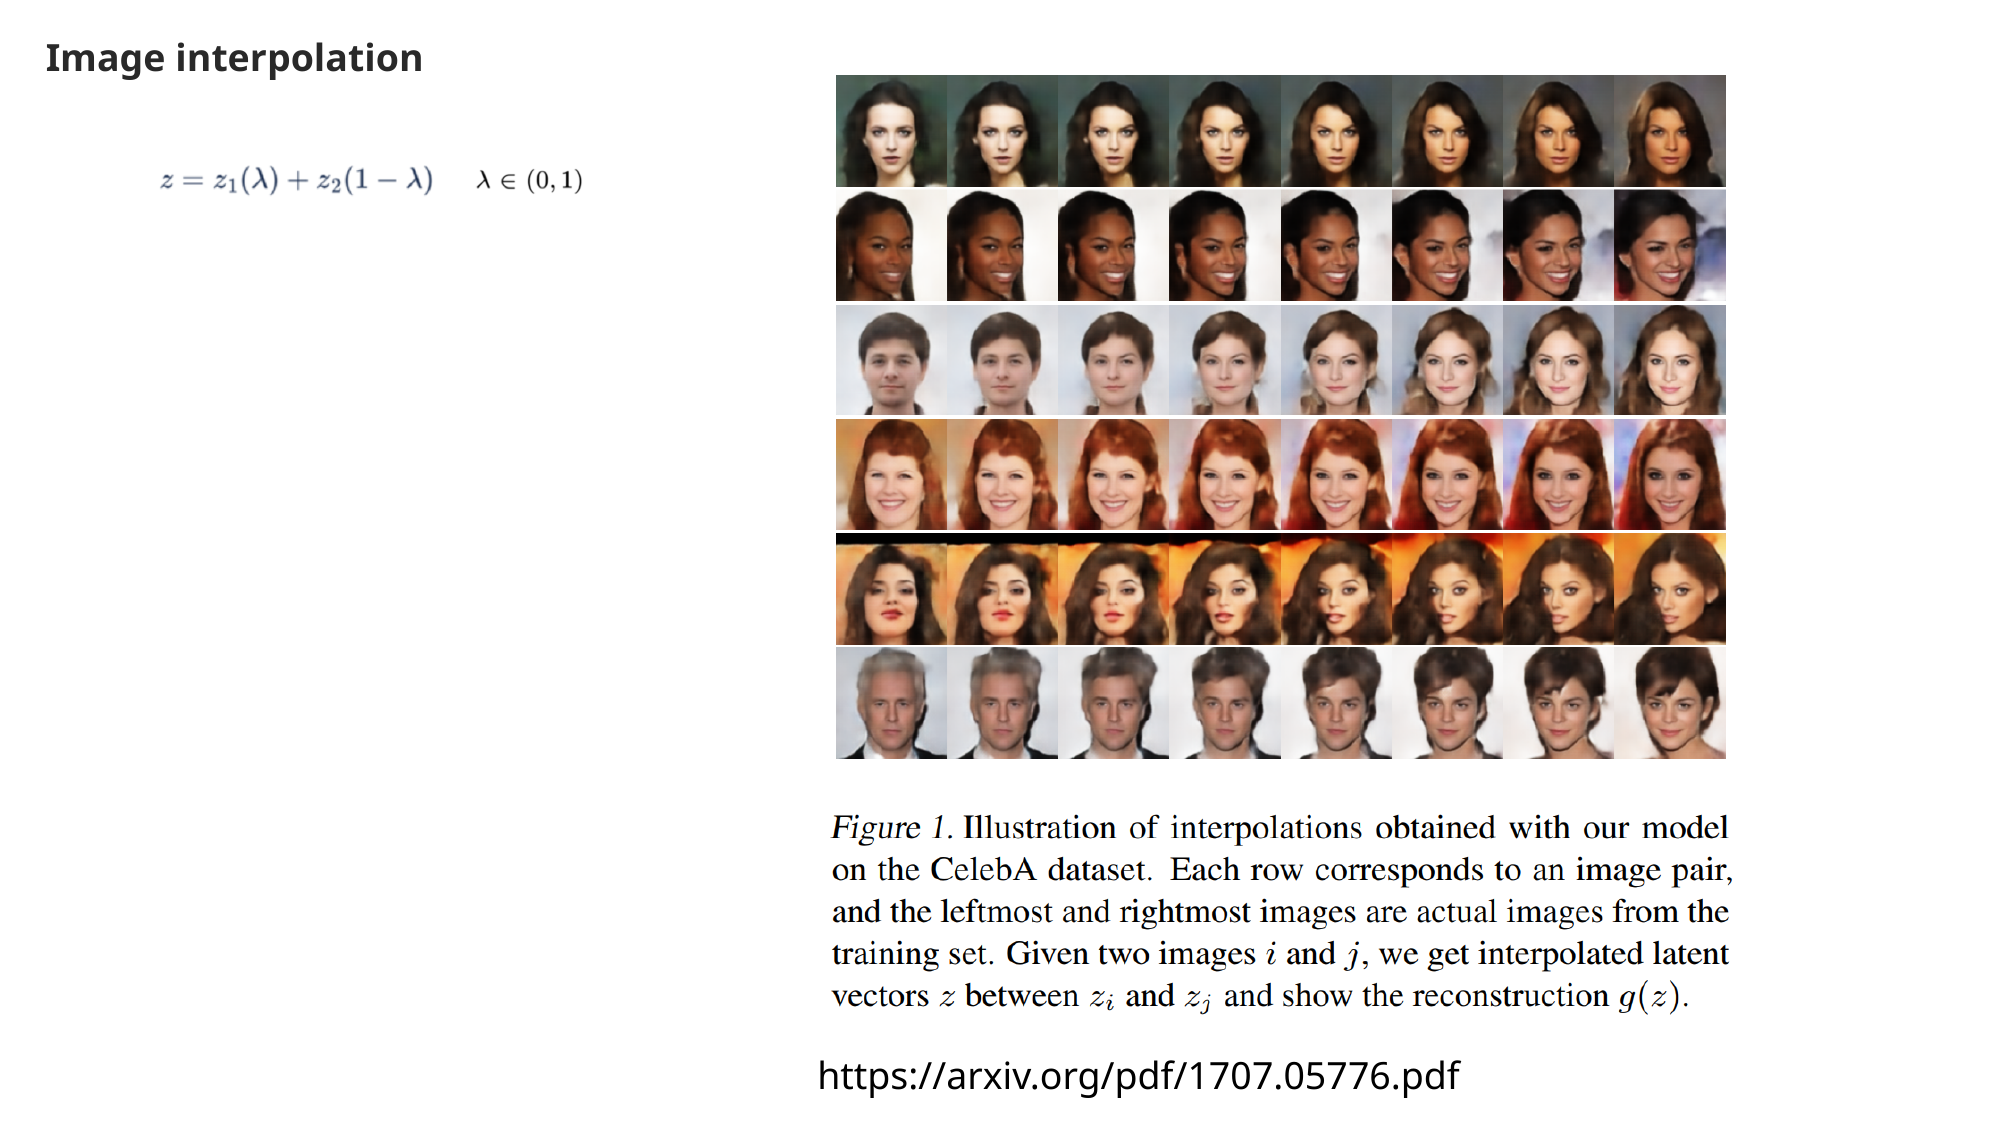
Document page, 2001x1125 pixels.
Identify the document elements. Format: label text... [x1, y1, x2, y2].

picture [814, 57, 1754, 1028]
picture [468, 158, 584, 202]
text_box Image interpolation [31, 26, 440, 87]
text_box https://arxiv.org/pdf/1707.05776.pdf [802, 1044, 1475, 1105]
picture [130, 135, 435, 207]
